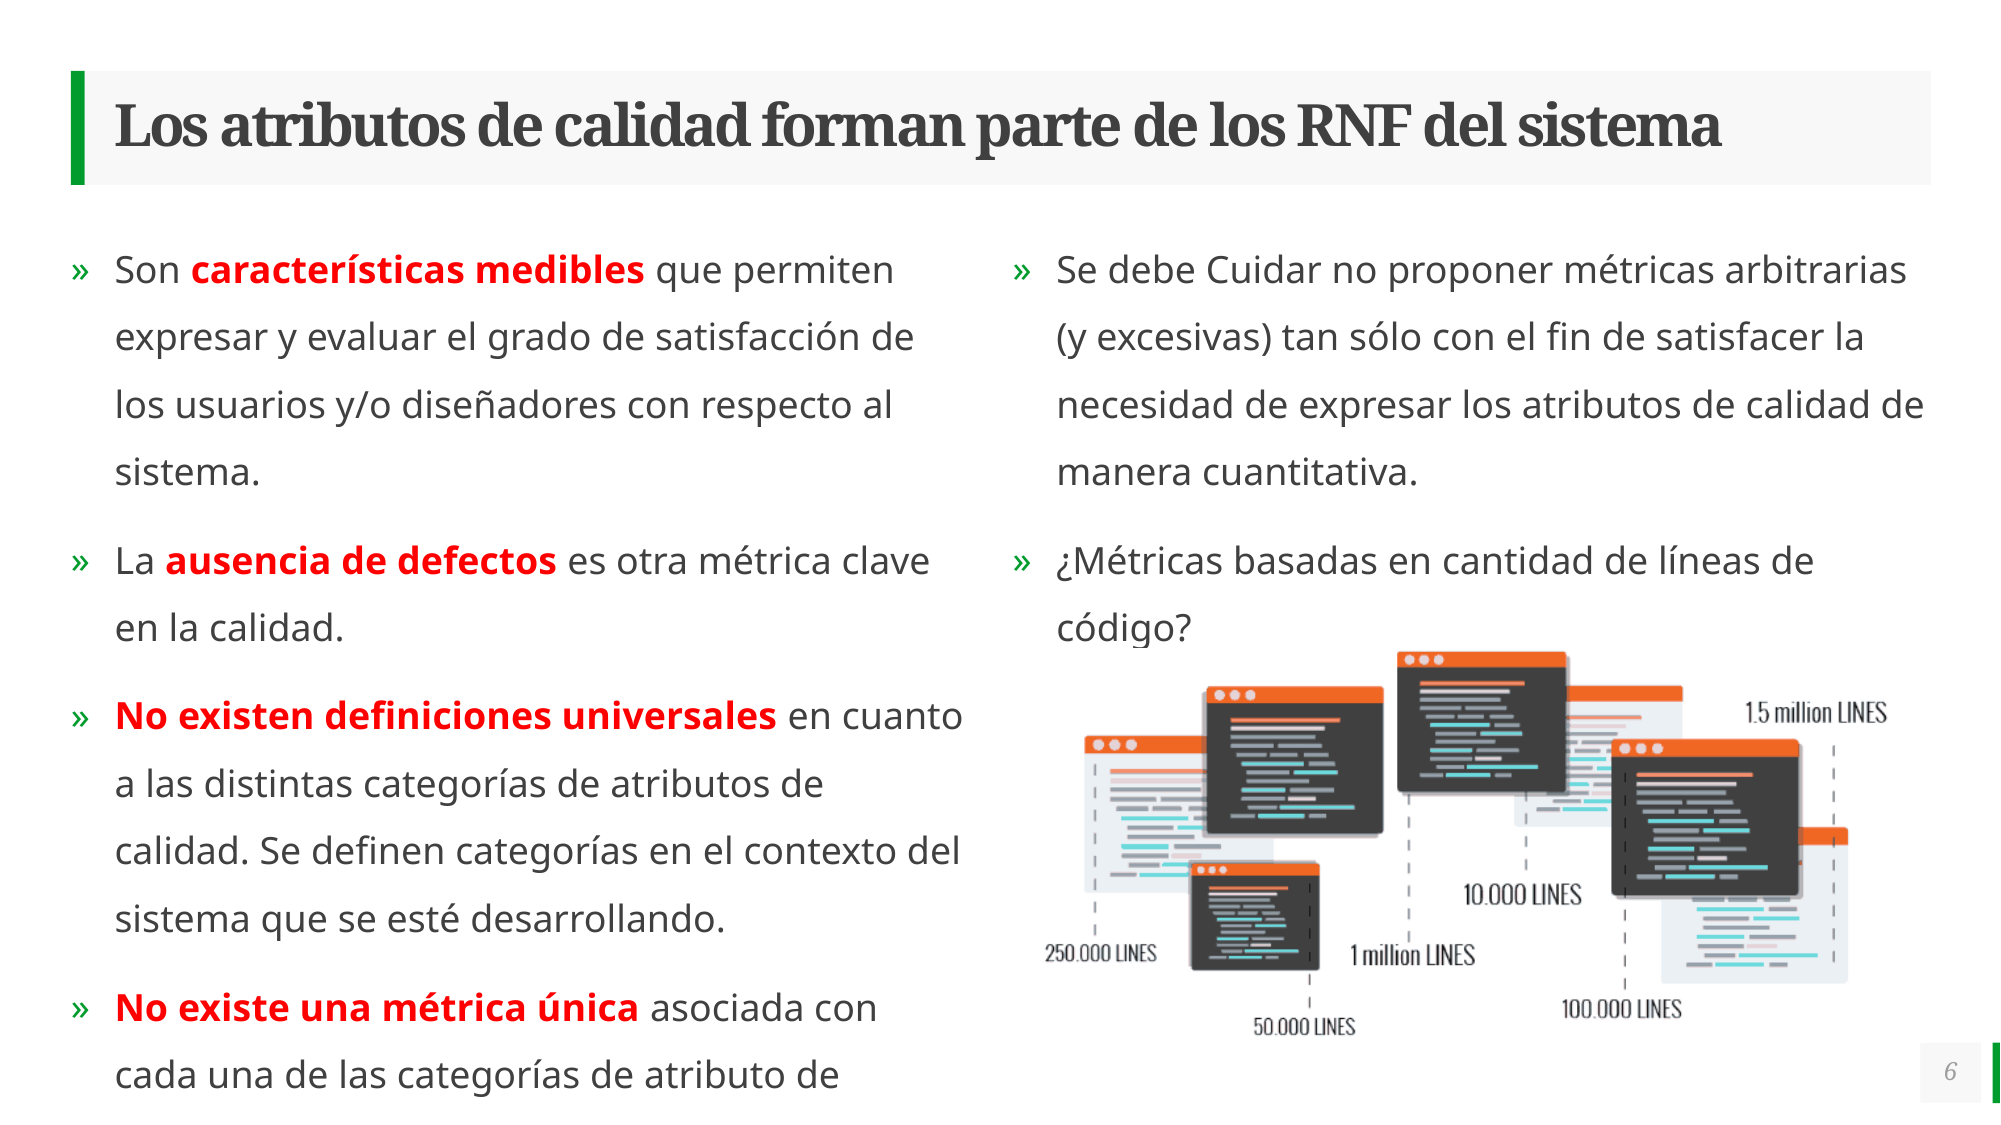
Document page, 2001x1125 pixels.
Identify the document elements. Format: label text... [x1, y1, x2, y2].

list Son características medibles que permiten expresar y evaluar el grado de satisfacción de los usuarios y/o diseñadores con respecto al sistema. La ausencia de defectos es otra métrica clave en la calidad. No existen definiciones universales en cuanto a las distintas categorías de atributos de calidad. Se definen categorías en el contexto del sistema que se esté desarrollando. No existe una métrica única asociada con cada una de las categorías de atributo de calidad; es responsabilidad del arquitecto. [70, 223, 969, 1004]
picture [1007, 648, 1927, 1043]
list Se debe Cuidar no proponer métricas arbitrarias (y excesivas) tan sólo con el fin de satisfacer la necesidad de expresar los atributos de calidad de manera cuantitativa. ¿Métricas basadas en cantidad de líneas de código? [1012, 223, 1932, 1004]
slide_number 6 [1920, 1042, 1982, 1103]
title Los atributos de calidad forman parte de los RNF del sistema [84, 70, 1932, 185]
